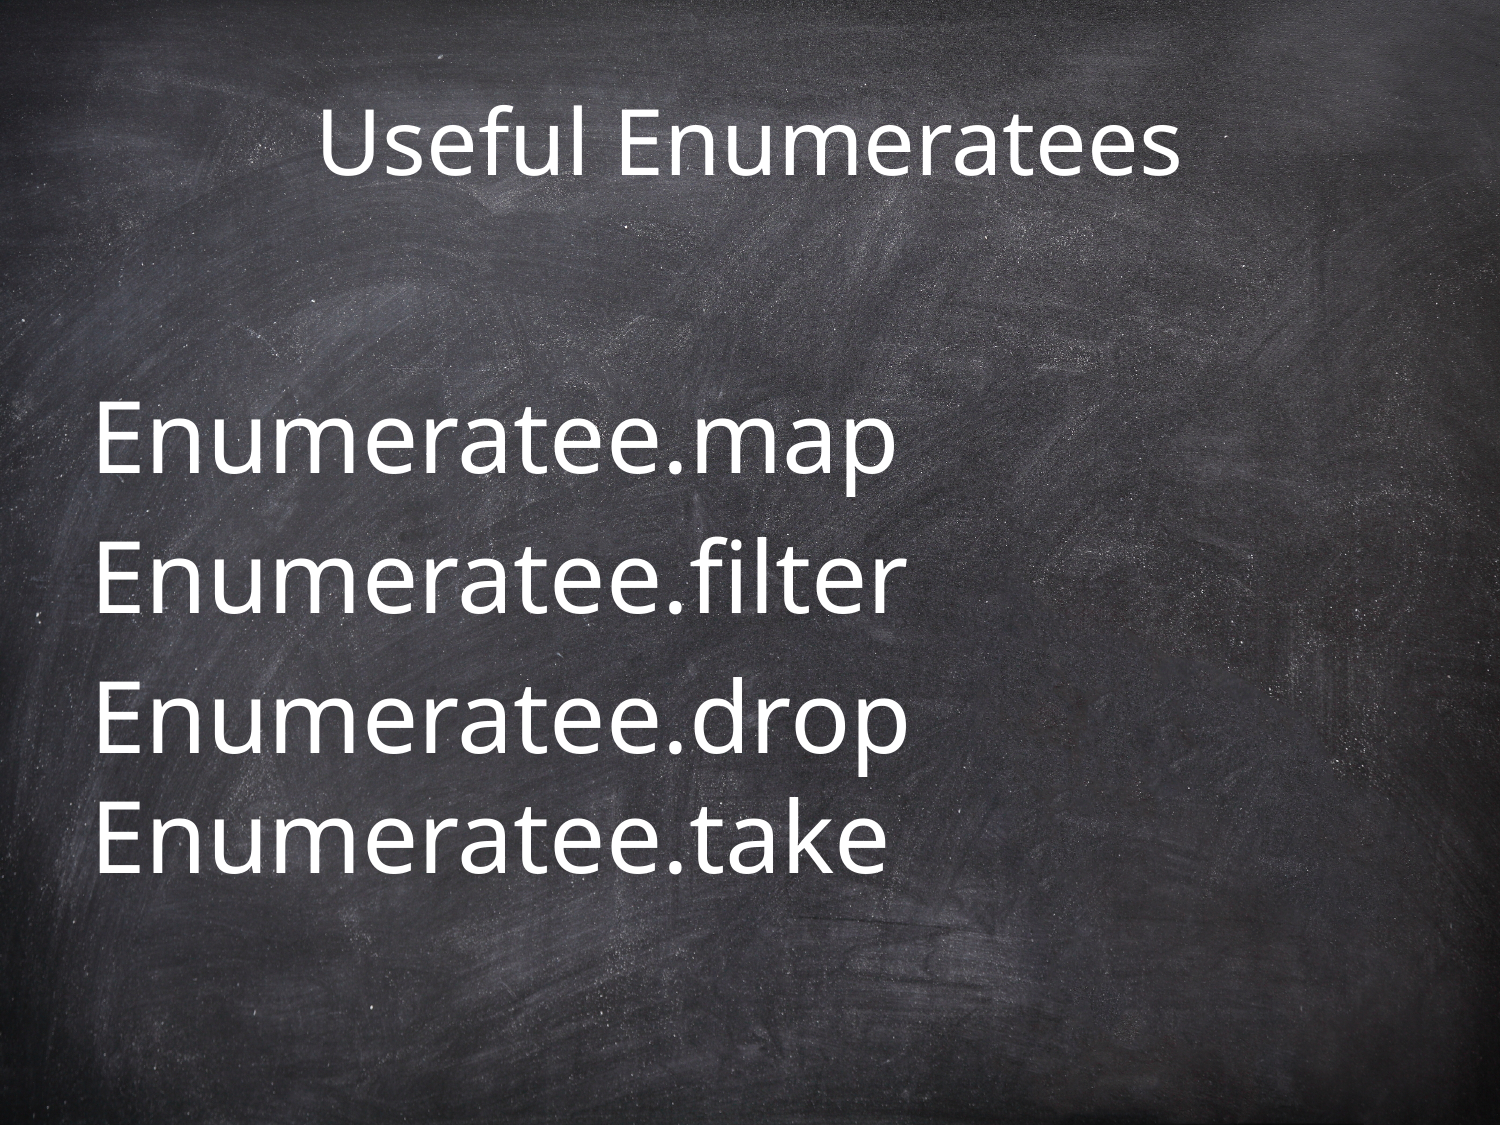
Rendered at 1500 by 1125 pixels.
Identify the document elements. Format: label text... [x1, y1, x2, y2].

title Useful Enumeratees [75, 45, 1425, 233]
list Enumeratee.map Enumeratee.filter Enumeratee.drop Enumeratee.take [75, 262, 1425, 1005]
picture [0, 0, 1500, 1125]
